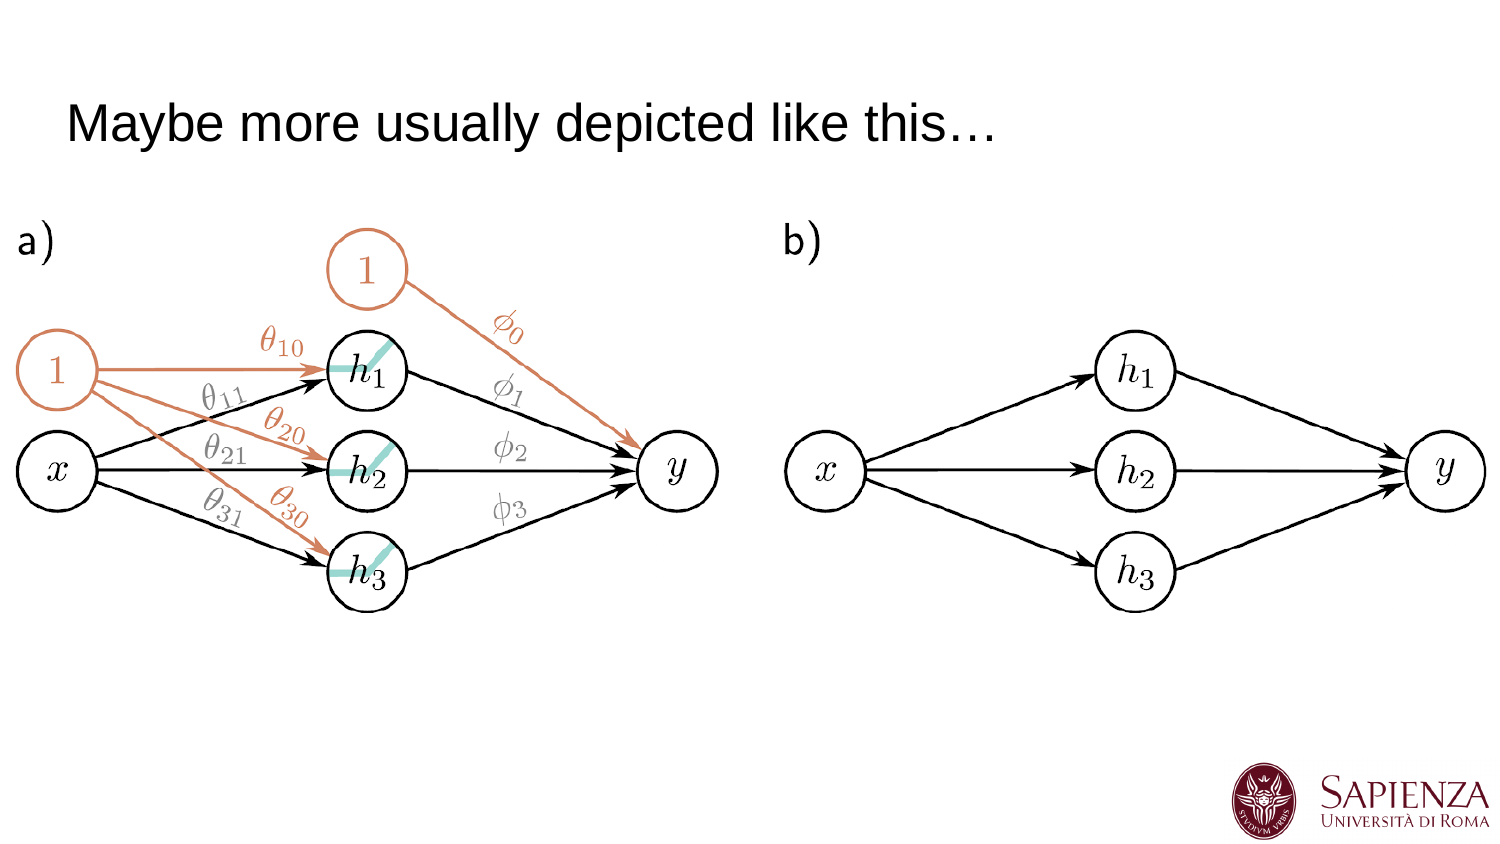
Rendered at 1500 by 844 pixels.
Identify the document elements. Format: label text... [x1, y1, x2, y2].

text_box Maybe more usually depicted like this… [51, 72, 1449, 167]
picture [0, 212, 1500, 632]
picture [1224, 757, 1500, 844]
